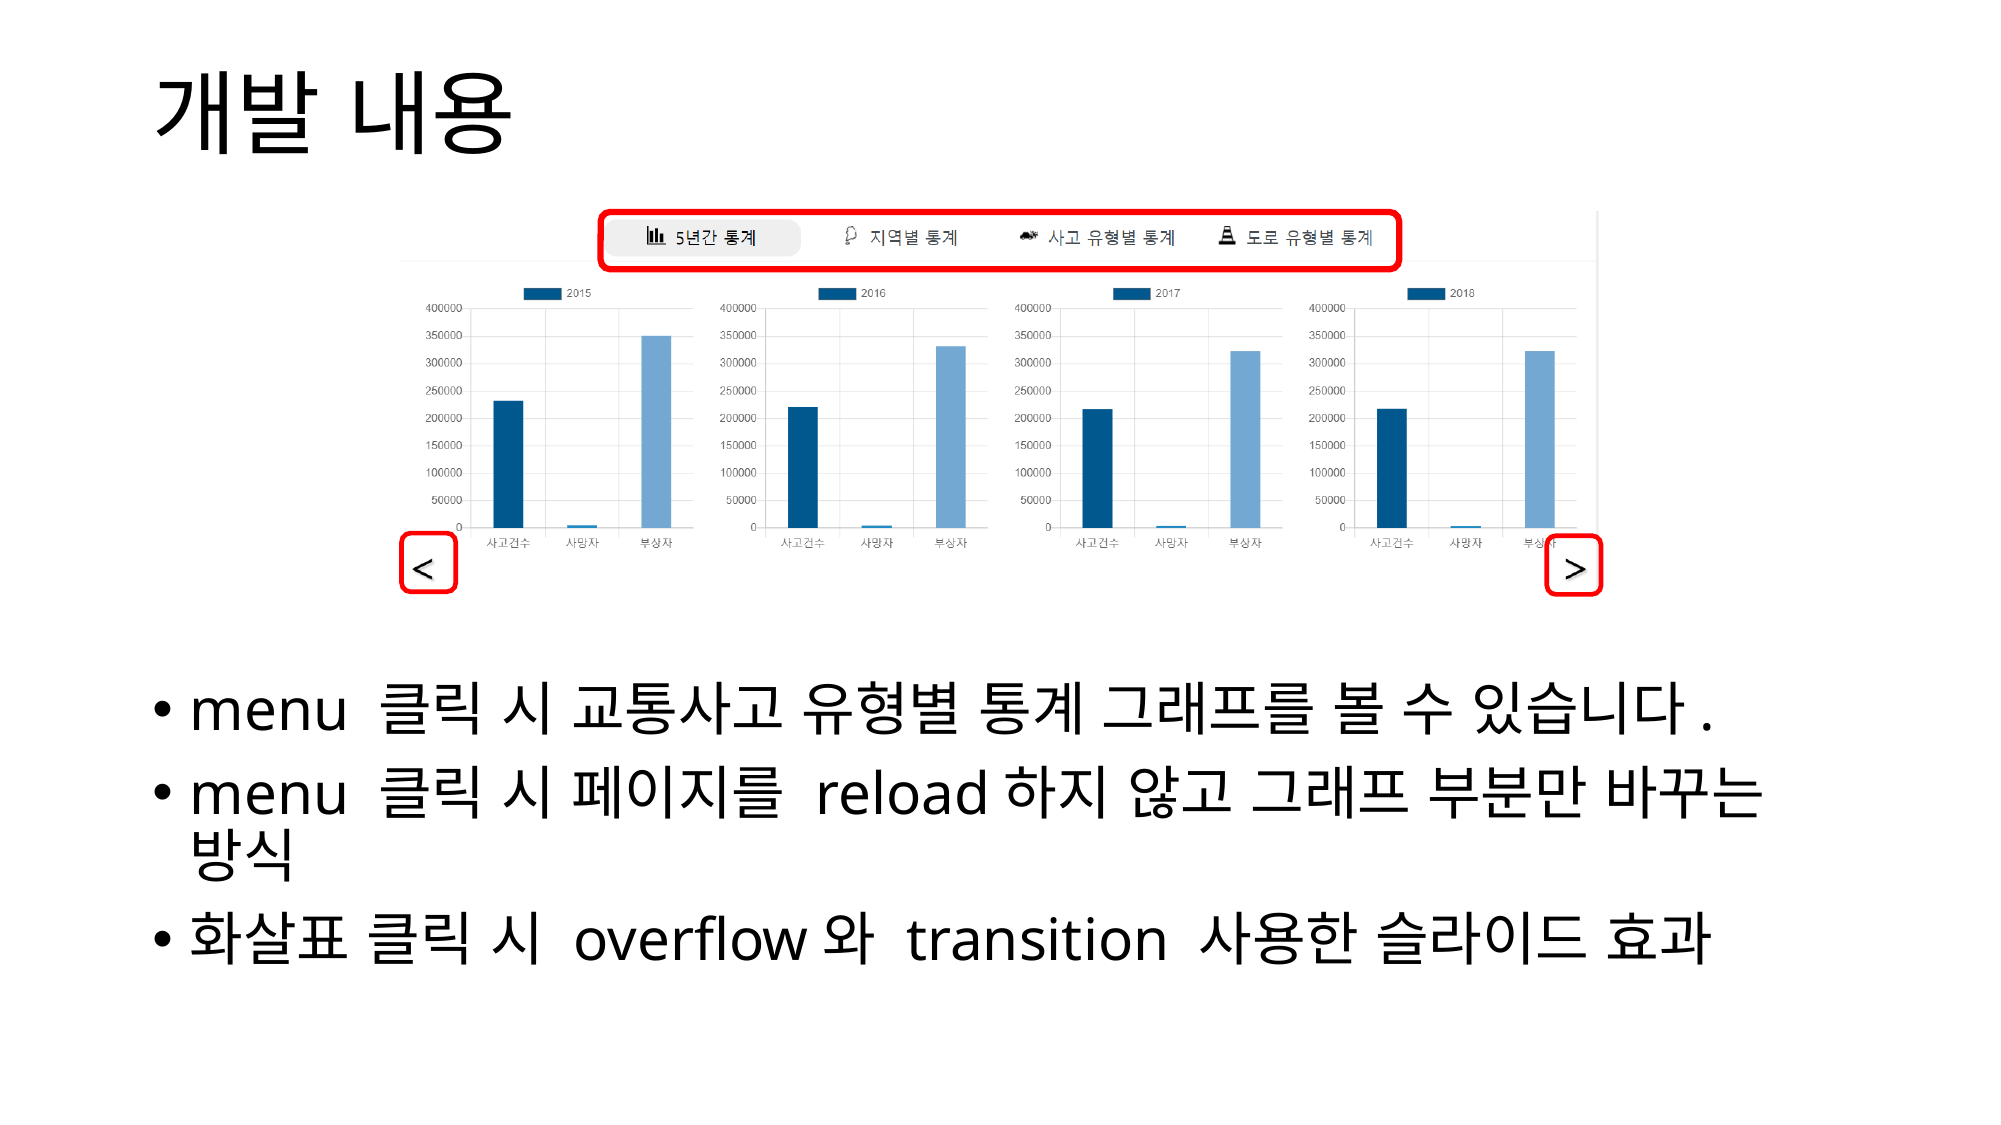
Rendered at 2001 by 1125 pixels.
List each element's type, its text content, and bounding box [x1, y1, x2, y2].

picture [401, 211, 1599, 595]
list menu 클릭 시 교통사고 유형별 통계 그래프를 볼 수 있습니다. menu 클릭 시 페이지를 reload하지 않고 그래프 부분만 바꾸는 방식 화살표 클릭 시 overflow와 transition 사용한 슬라이드 효과 [137, 672, 1863, 992]
text_box [1599, 537, 1603, 593]
title 개발 내용 [137, 59, 1863, 177]
